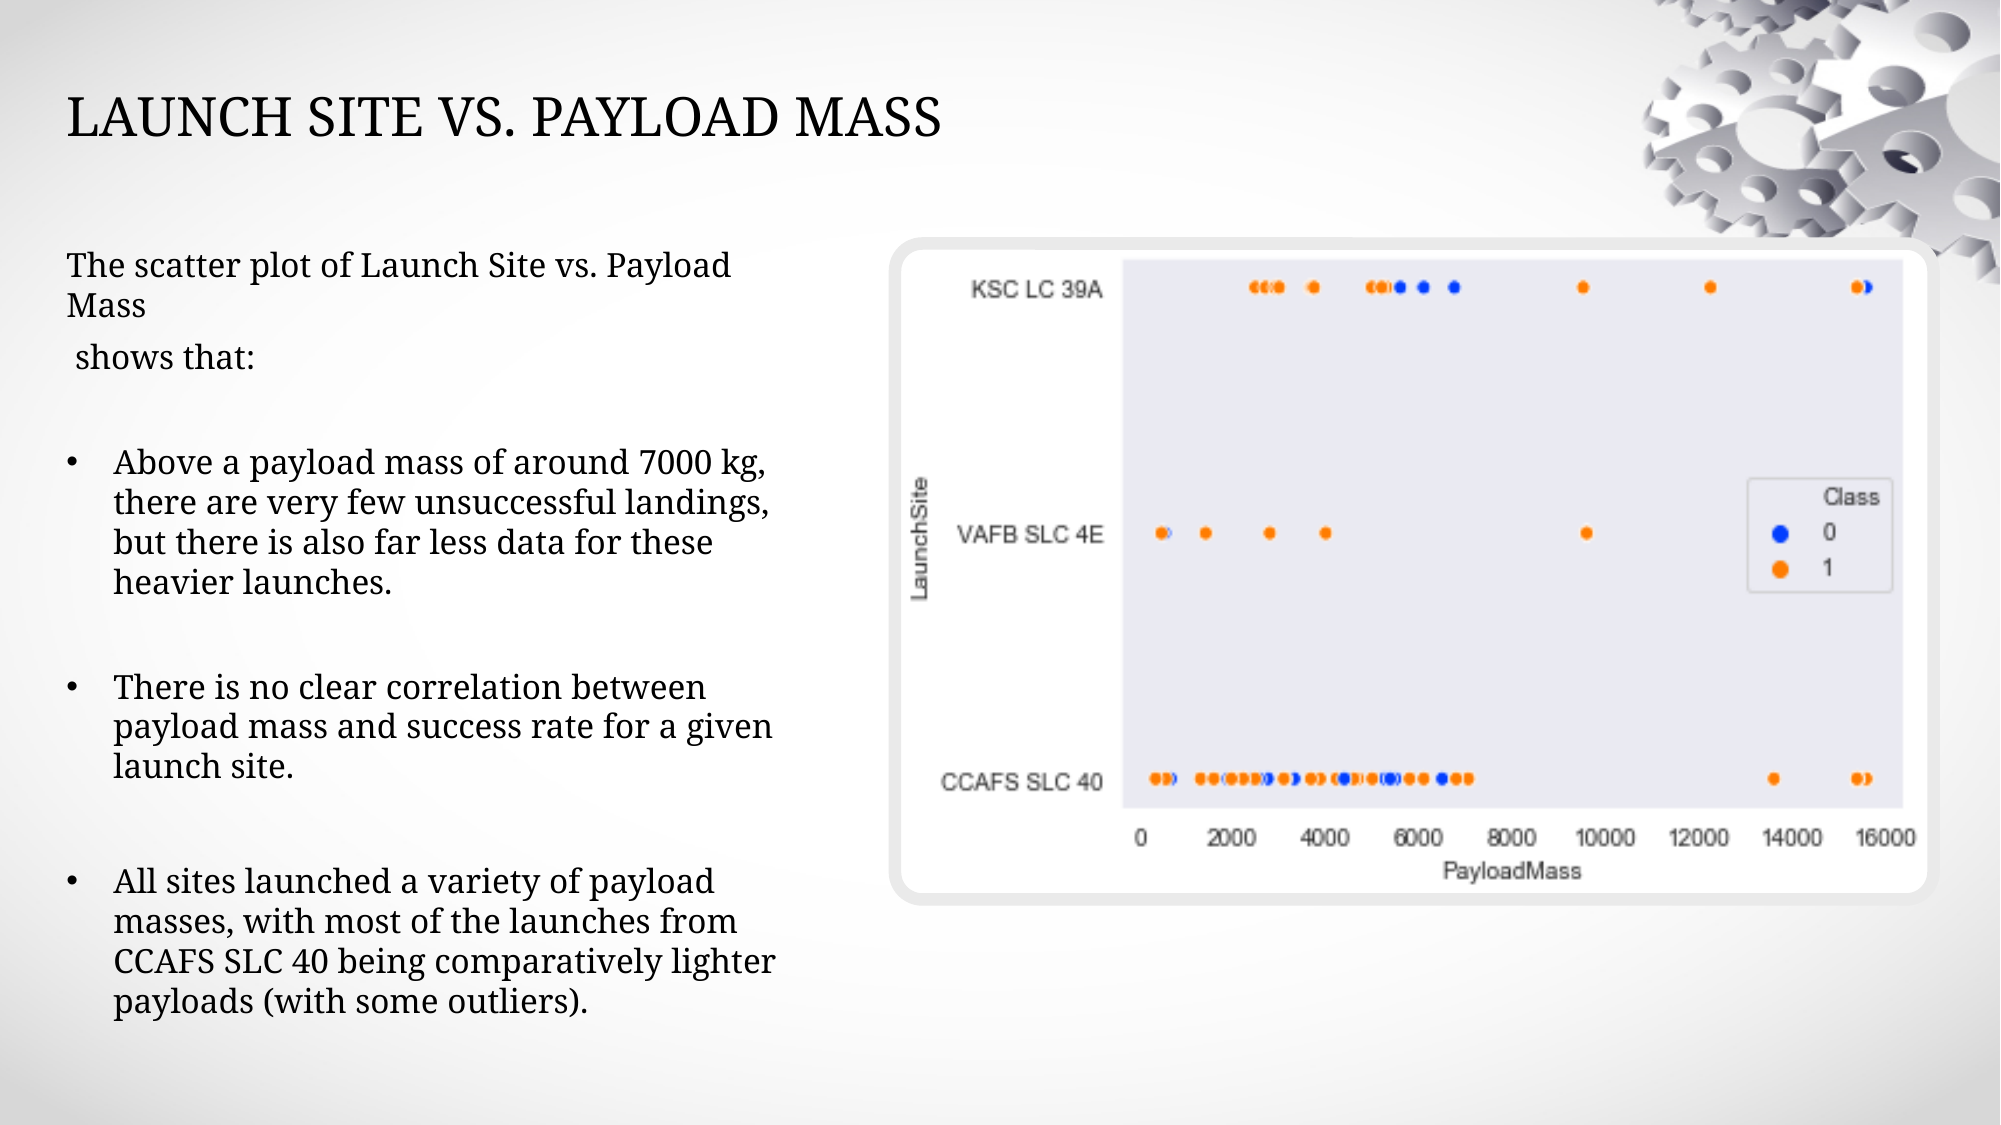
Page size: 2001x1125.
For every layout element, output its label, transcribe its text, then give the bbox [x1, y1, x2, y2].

text_box The scatter plot of Launch Site vs. Payload Mass shows that: Above a payload mass of around 7000 kg, there are very few unsuccessful landings, but there is also far less data for these heavier launches. There is no clear correlation between payload mass and success rate for a given launch site. All sites launched a variety of payload masses, with most of the launches from CCAFS SLC 40 being comparatively lighter payloads (with some outliers). [66, 243, 778, 1050]
picture [0, 0, 2000, 1125]
text_box LAUNCH SITE vs. PAYLOAD MASS [66, 30, 1863, 149]
